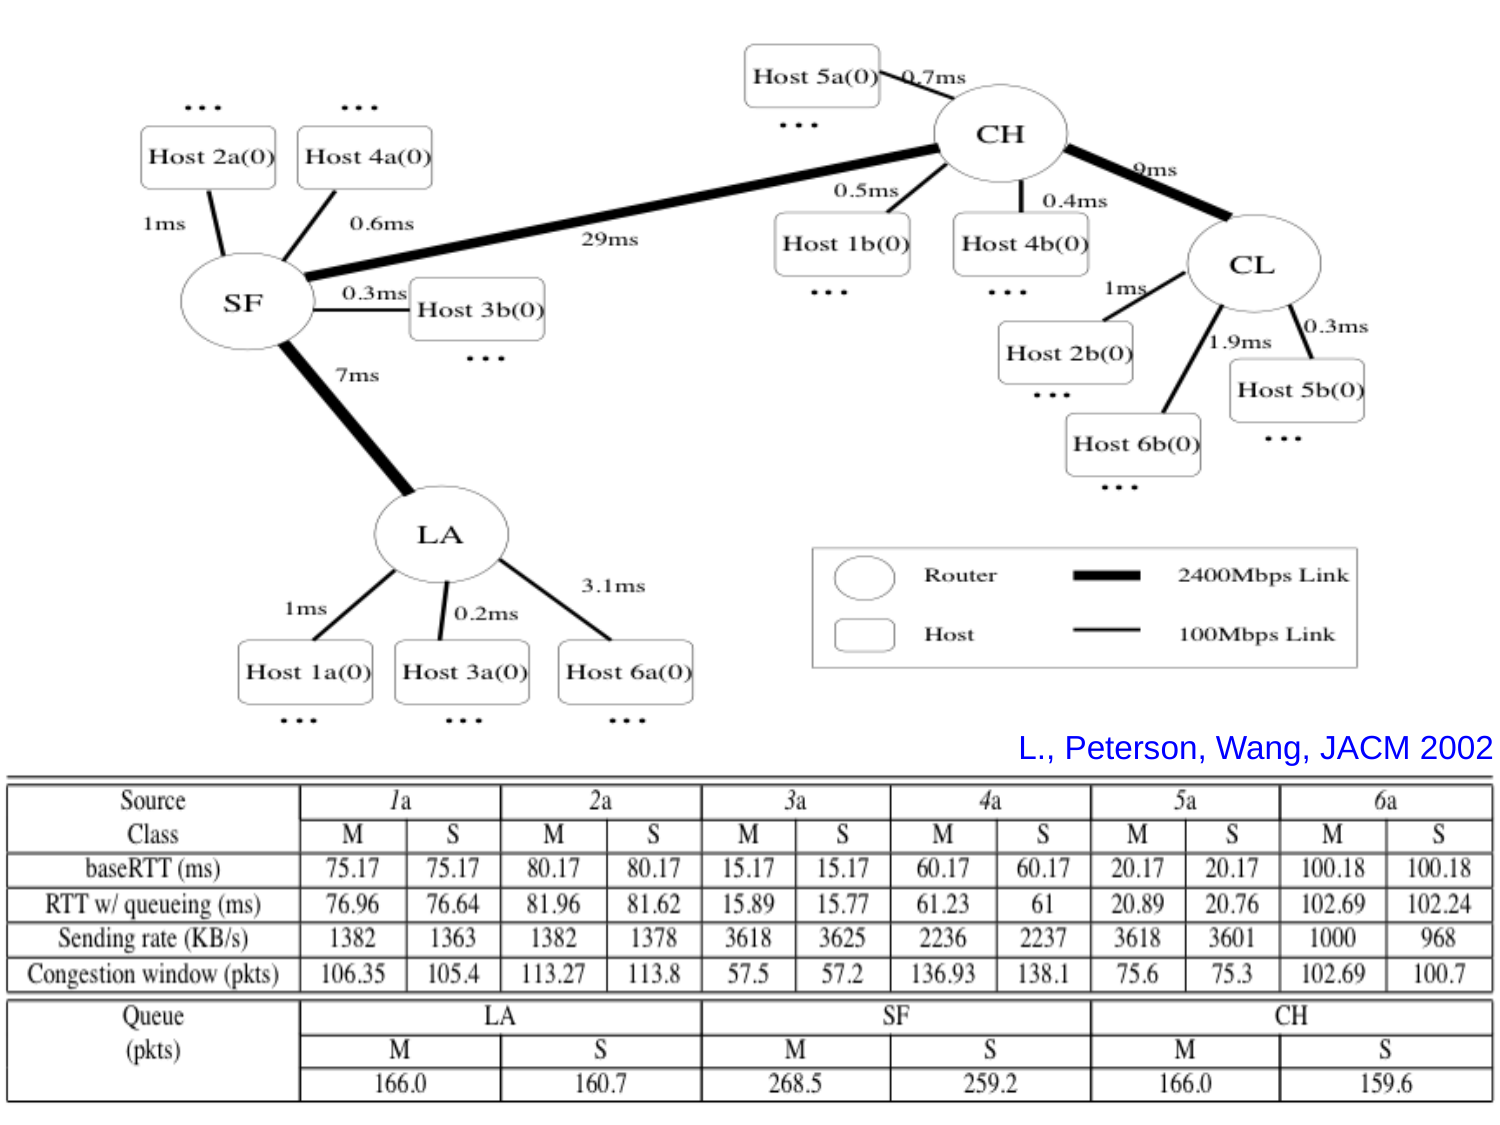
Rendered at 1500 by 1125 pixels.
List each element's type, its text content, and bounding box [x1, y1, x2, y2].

text_box L., Peterson, Wang, JACM 2002 [1003, 719, 1500, 761]
picture [0, 762, 1500, 1113]
picture [124, 37, 1374, 730]
